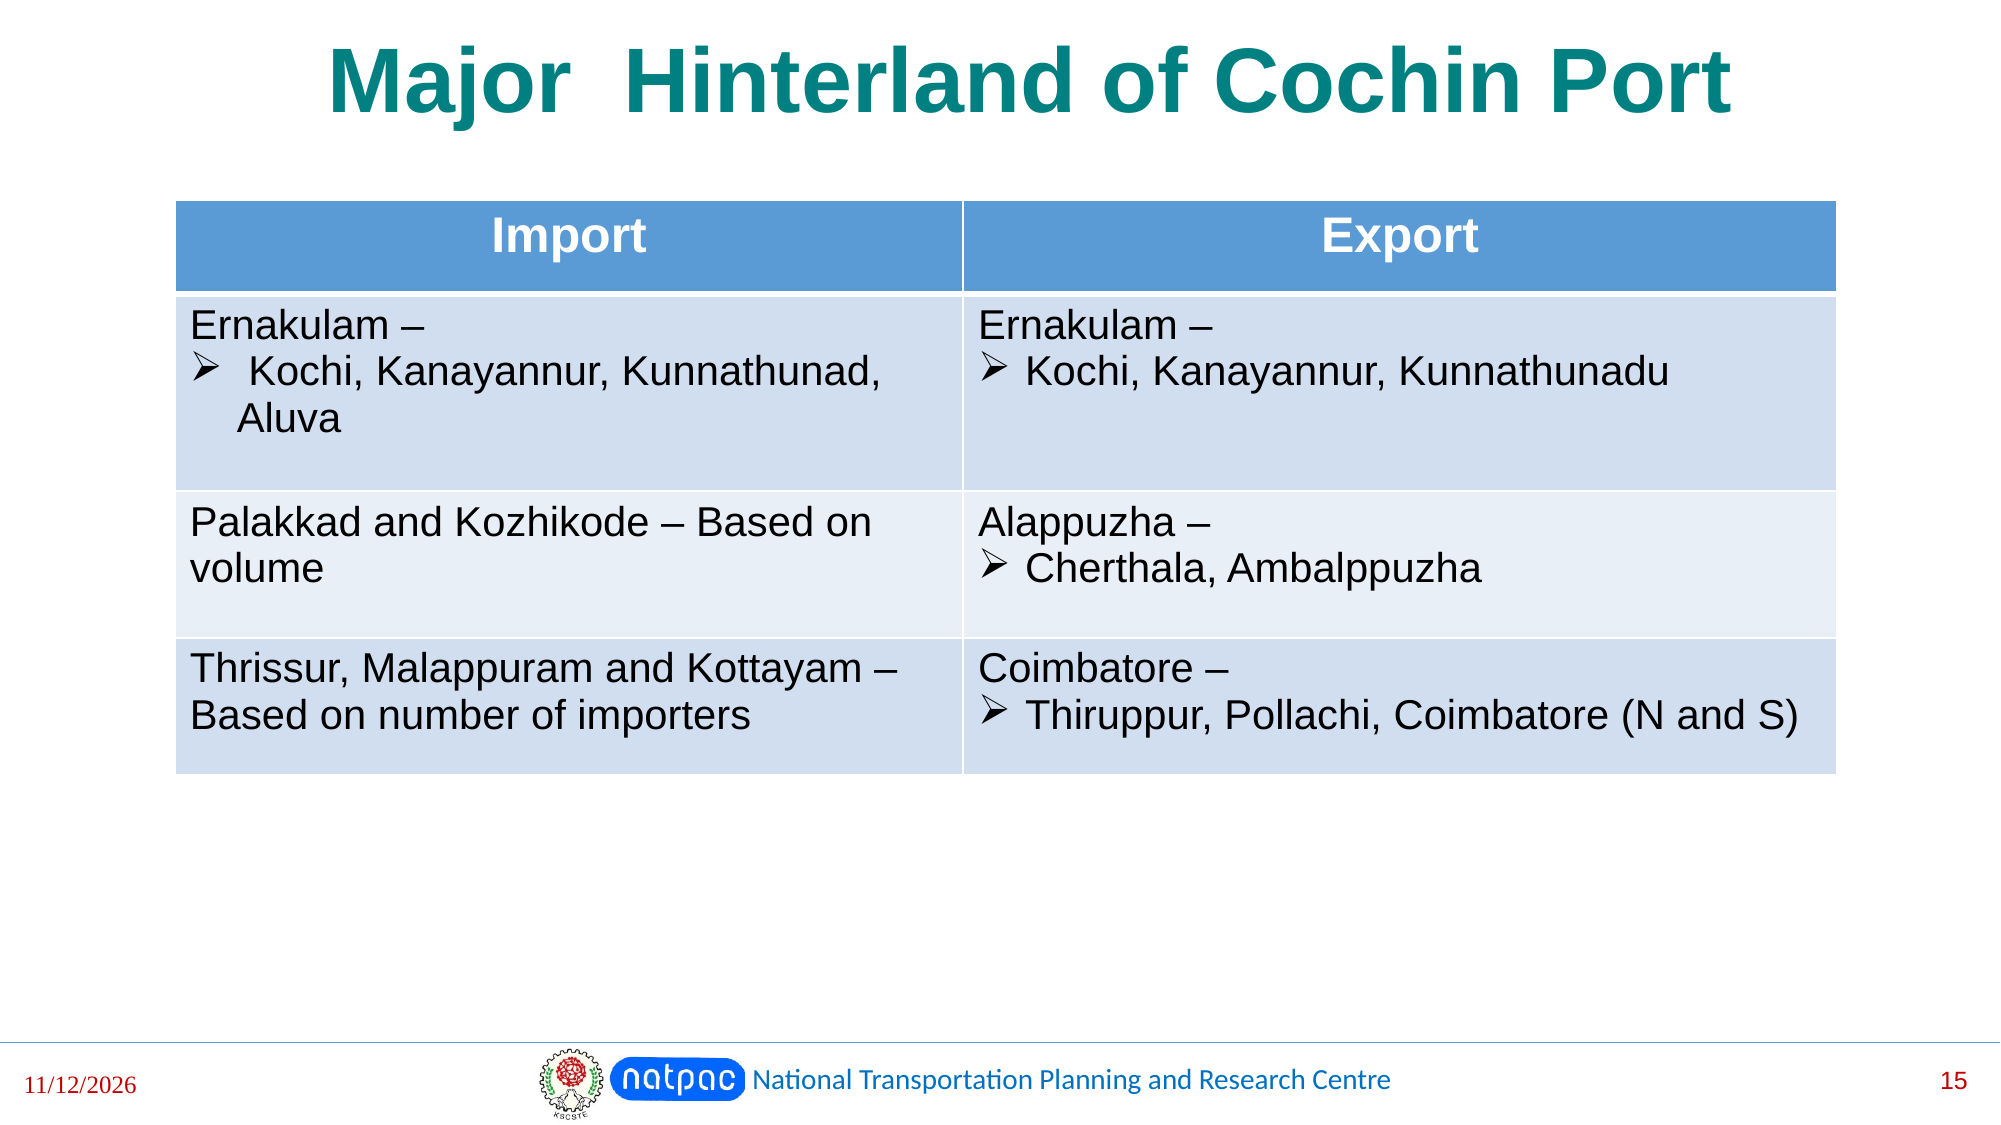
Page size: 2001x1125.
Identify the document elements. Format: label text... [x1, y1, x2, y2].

table_header Import [176, 201, 962, 291]
picture [535, 1046, 608, 1123]
table_cell Ernakulam – Kochi, Kanayannur, Kunnathunad, Aluva [176, 297, 962, 490]
table_cell Alappuzha – Cherthala, Ambalppuzha [964, 492, 1836, 637]
footer National Transportation Planning and Research Centre [737, 1052, 1625, 1113]
table_cell Coimbatore – Thiruppur, Pollachi, Coimbatore (N and S) [964, 639, 1836, 774]
table_header Export [964, 201, 1836, 291]
table_cell Palakkad and Kozhikode – Based on volume [176, 492, 962, 637]
table_cell Ernakulam – Kochi, Kanayannur, Kunnathunadu [964, 297, 1836, 490]
title Major Hinterland of Cochin Port [137, 4, 1925, 161]
list [87, 200, 1925, 1014]
table_cell Thrissur, Malappuram and Kottayam – Based on number of importers [176, 639, 962, 774]
picture [609, 1055, 737, 1101]
